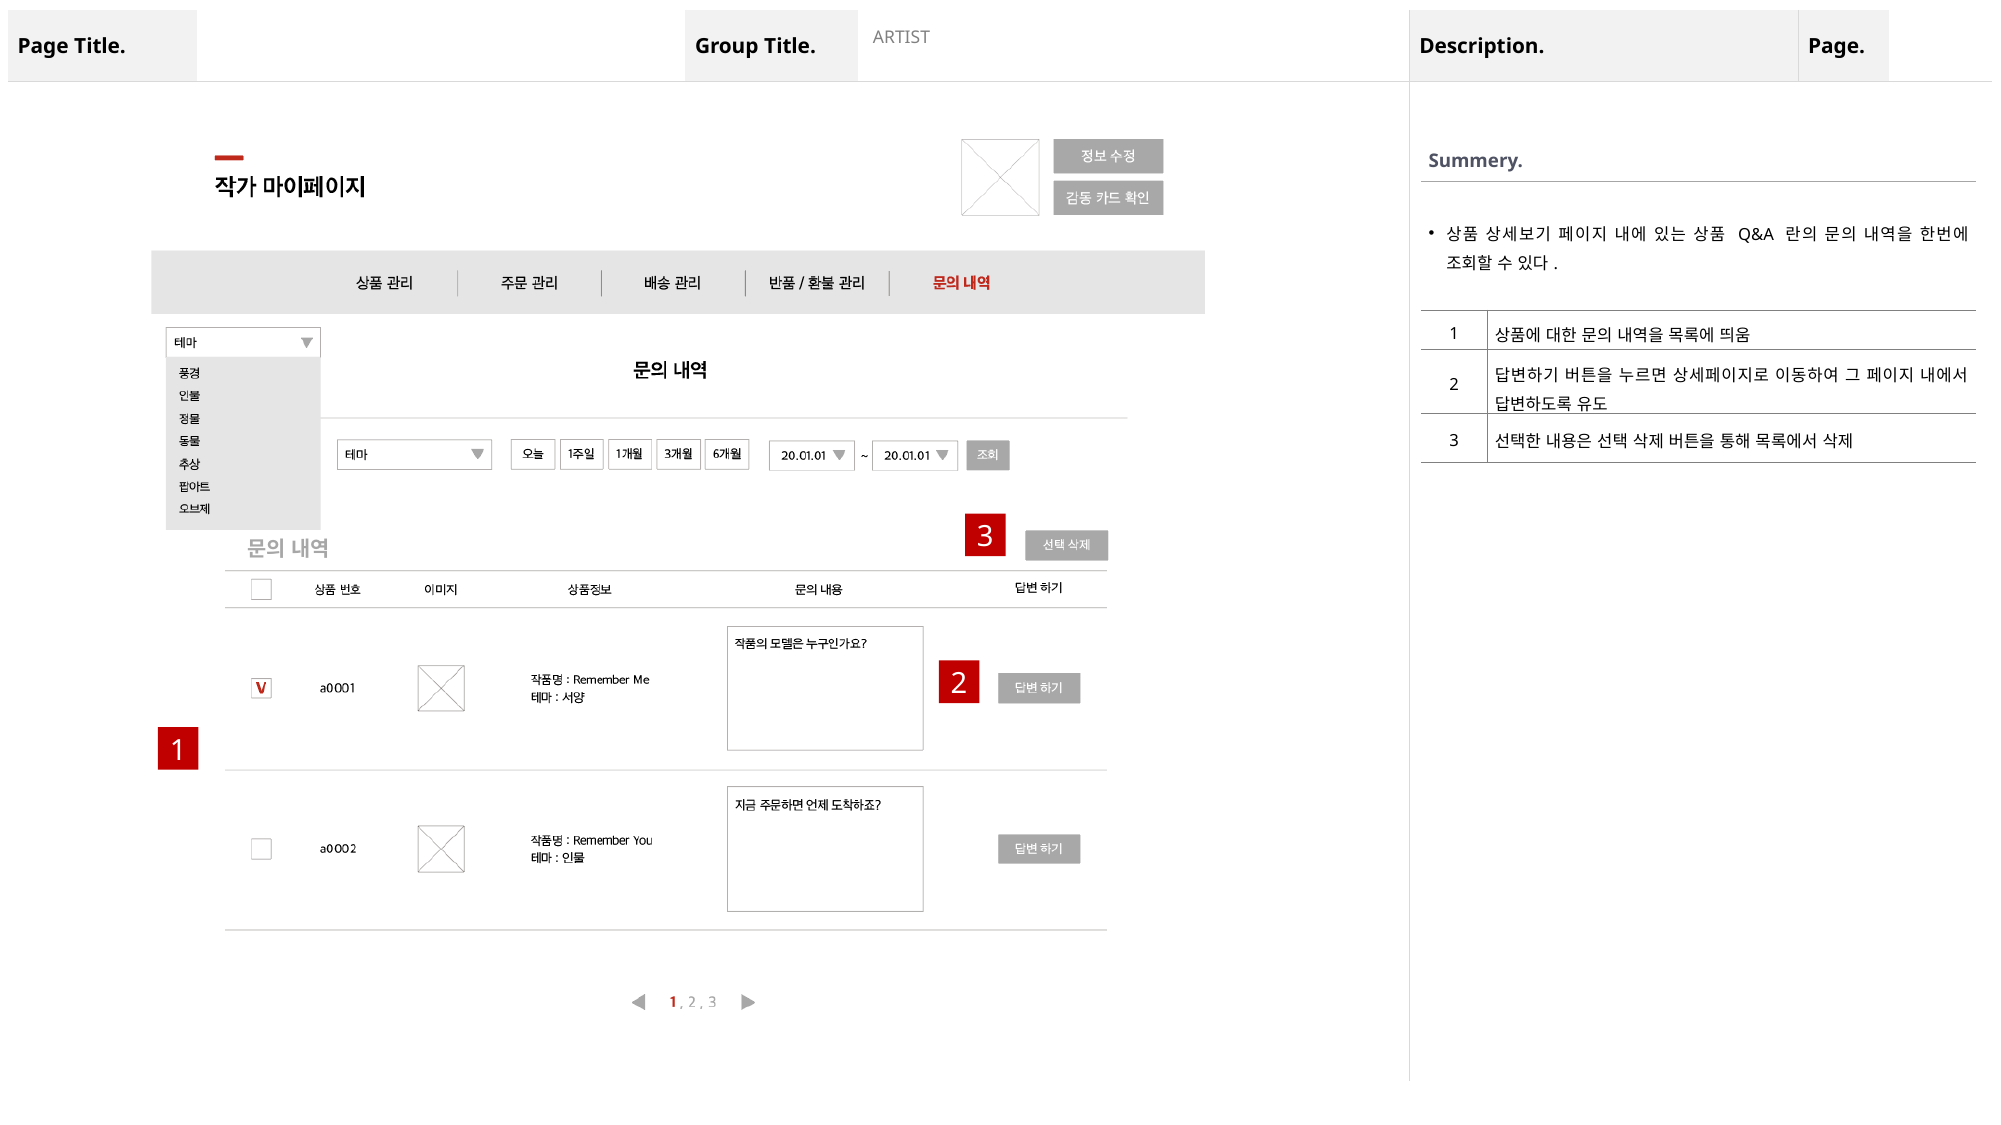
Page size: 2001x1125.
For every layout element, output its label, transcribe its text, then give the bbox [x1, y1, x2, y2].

table_cell 선택한 내용은 선택 삭제 버튼을 통해 목록에서 삭제 [1488, 414, 1976, 462]
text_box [157, 722, 199, 774]
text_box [964, 509, 1006, 561]
table_cell 1 [1421, 311, 1487, 349]
table_cell 답변하기 버튼을 누르면 상세페이지로 이동하여 그 페이지 내에서 답변하도록 유도 [1488, 350, 1976, 413]
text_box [938, 656, 980, 708]
table_cell 상품에 대한 문의 내역을 목록에 띄움 [1488, 311, 1976, 349]
table_cell 상품 상세보기 페이지 내에 있는 상품 Q&A 란의 문의 내역을 한번에 조회할 수 있다. [1421, 182, 1976, 310]
table_cell 2 [1421, 350, 1487, 413]
picture [150, 104, 1206, 1118]
list ARTIST [858, 18, 1405, 55]
table_cell 3 [1421, 414, 1487, 462]
table_header Summery. [1421, 139, 1976, 181]
